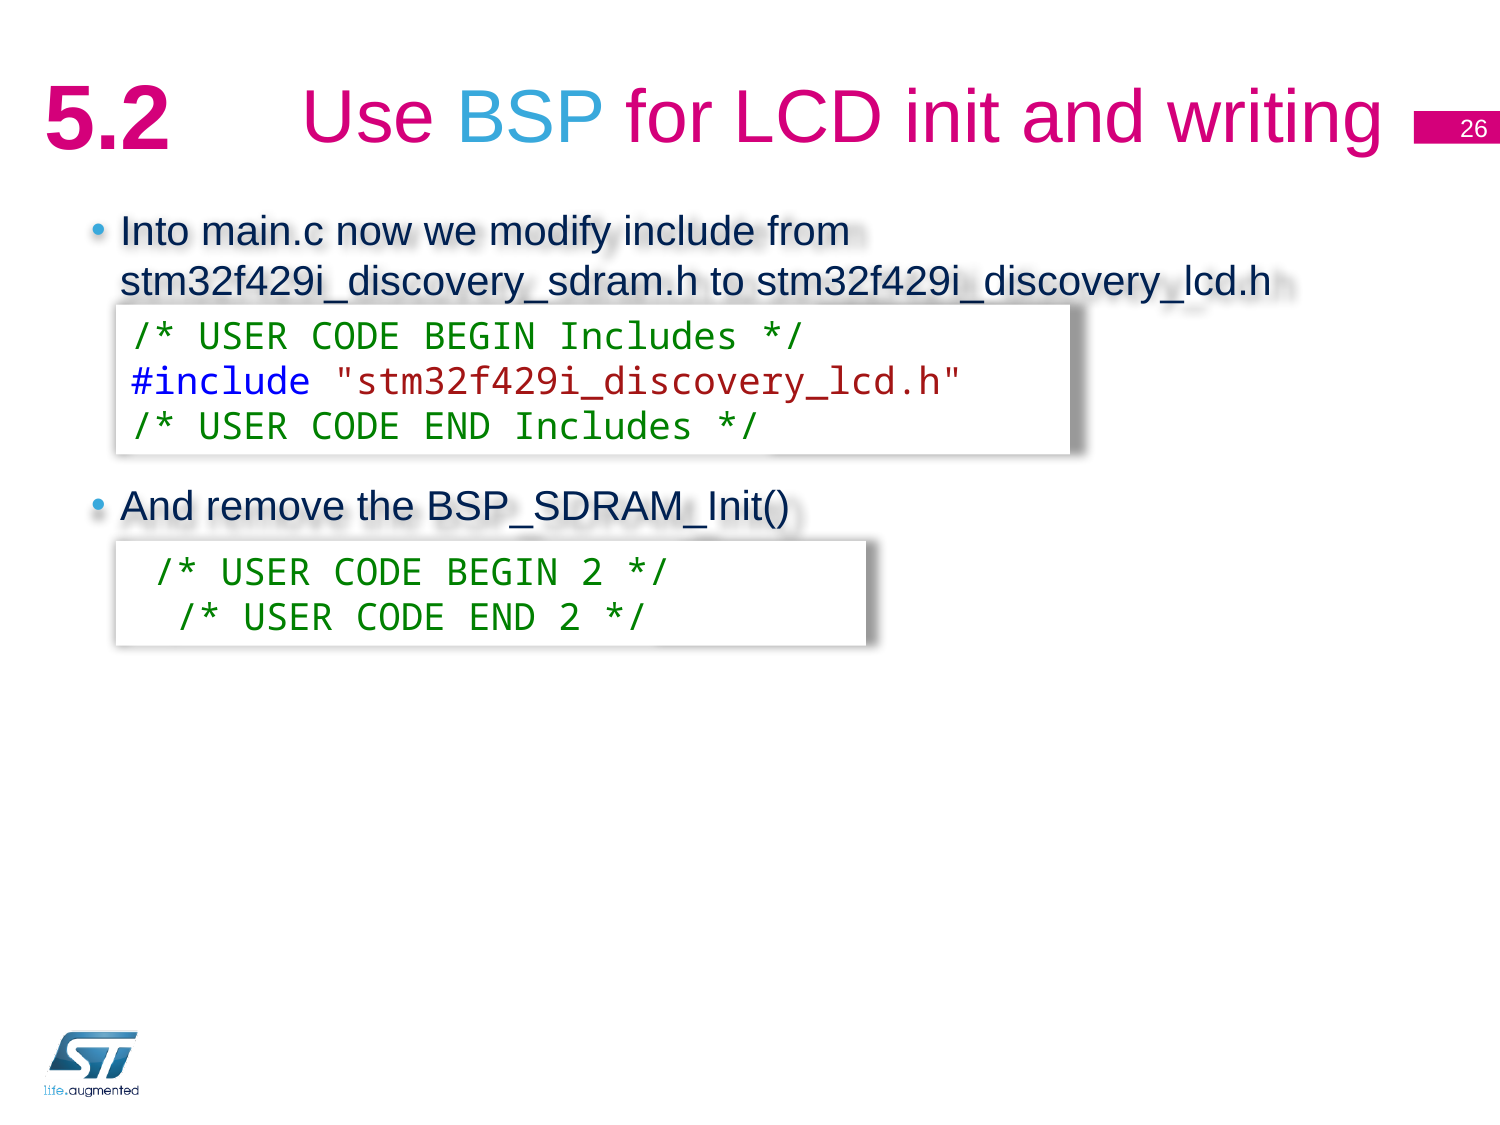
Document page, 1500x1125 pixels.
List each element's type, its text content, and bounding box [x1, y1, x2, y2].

text_box /* USER CODE BEGIN Includes */ #include "stm32f429i_discovery_lcd.h" /* USER CODE END Includes */ [116, 304, 1070, 455]
title Use BSP for LCD init and writing [74, 18, 1400, 192]
slide_number 26 [1413, 111, 1500, 144]
picture [36, 1022, 147, 1103]
text_box /* USER CODE BEGIN 2 */ /* USER CODE END 2 */ [115, 540, 866, 646]
text_box 5.2 [29, 19, 313, 207]
list Into main.c now we modify include from stm32f429i_discovery_sdram.h to stm32f429i_discovery_lcd.h And remove the BSP_SDRAM_Init() [75, 196, 1427, 1055]
